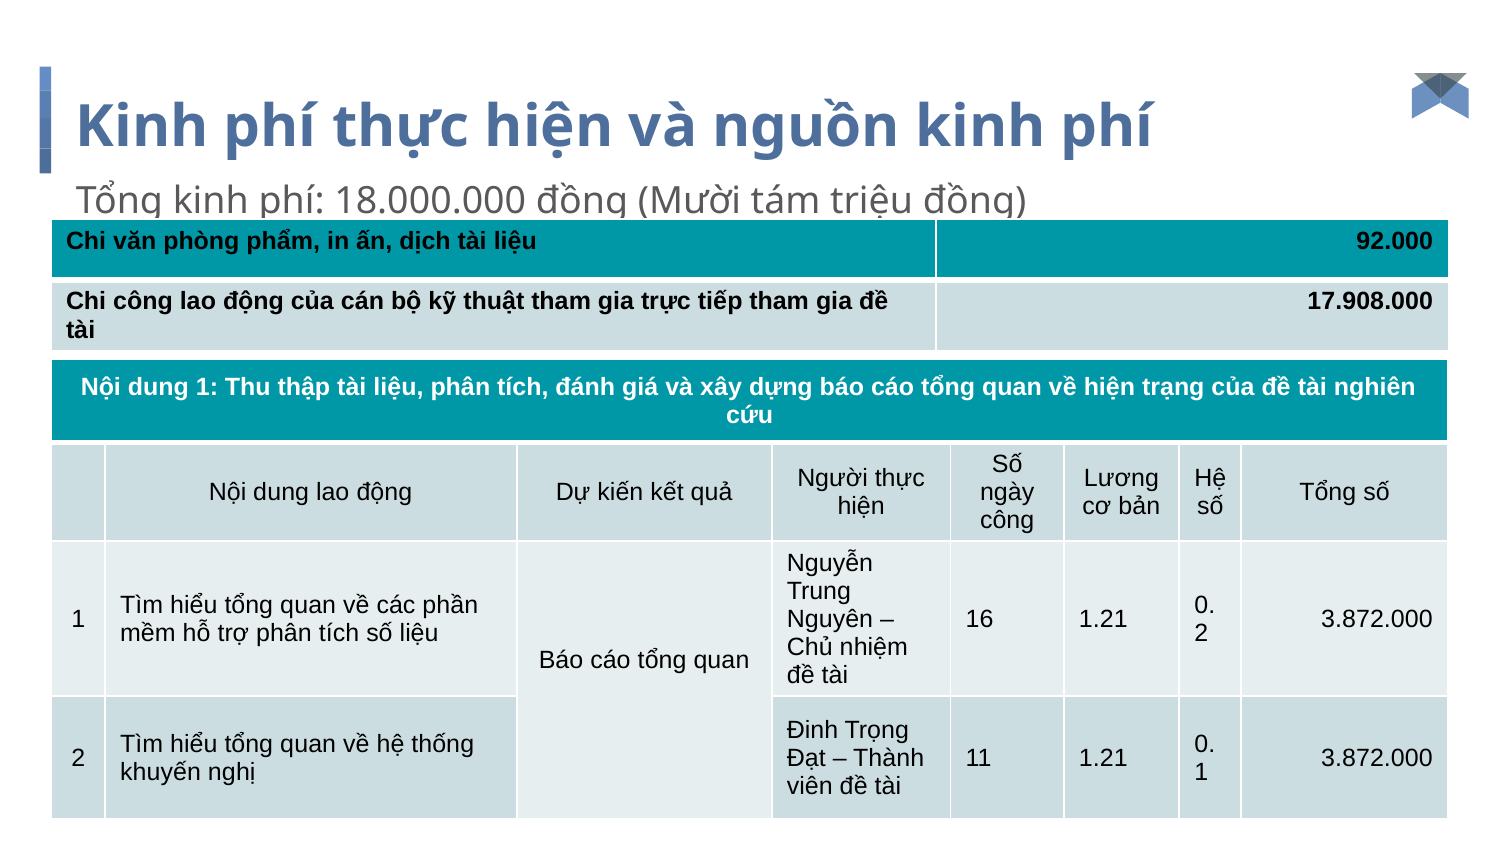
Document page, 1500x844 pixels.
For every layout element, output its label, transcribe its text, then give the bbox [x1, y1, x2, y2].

table_cell Tìm hiểu tổng quan về hệ thống khuyến nghị [106, 697, 516, 818]
table_cell Đinh Trọng Đạt – Thành viên đề tài [773, 697, 950, 818]
table_cell Nguyễn Trung Nguyên – Chủ nhiệm đề tài [773, 542, 950, 695]
table_cell 17.908.000 [937, 283, 1448, 350]
table_cell Tìm hiểu tổng quan về các phần mềm hỗ trợ phân tích số liệu [106, 542, 516, 695]
table_cell Số ngày công [951, 445, 1063, 540]
table_cell 1 [52, 542, 104, 695]
table_cell Người thực hiện [773, 445, 950, 540]
table_cell Chi công lao động của cán bộ kỹ thuật tham gia trực tiếp tham gia đề tài [52, 283, 935, 350]
table_cell 2 [52, 697, 104, 818]
table_header Chi văn phòng phẩm, in ấn, dịch tài liệu [52, 220, 935, 277]
subtitle Tổng kinh phí: 18.000.000 đồng (Mười tám triệu đồng) [60, 154, 1449, 218]
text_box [1417, 67, 1464, 125]
table_header Nội dung 1: Thu thập tài liệu, phân tích, đánh giá và xây dựng báo cáo tổng quan về hiện trạng của đề tài nghiên cứu [52, 360, 1447, 440]
table_cell 1.21 [1065, 542, 1178, 695]
table_cell 0.2 [1180, 542, 1240, 695]
table_cell [52, 445, 104, 540]
table_cell Báo cáo tổng quan [518, 542, 771, 818]
table_cell Nội dung lao động [106, 445, 516, 540]
table_cell Hệ số [1180, 445, 1240, 540]
table_cell Lương cơ bản [1065, 445, 1178, 540]
table_cell 11 [951, 697, 1063, 818]
table_header 92.000 [937, 220, 1448, 277]
table_cell 3.872.000 [1242, 697, 1447, 818]
table_cell 16 [951, 542, 1063, 695]
table_cell Tổng số [1242, 445, 1447, 540]
table_cell 3.872.000 [1242, 542, 1447, 695]
table_cell Dự kiến kết quả [518, 445, 771, 540]
table_cell 1.21 [1065, 697, 1178, 818]
title Kinh phí thực hiện và nguồn kinh phí [60, 72, 1449, 154]
table_cell 0.1 [1180, 697, 1240, 818]
